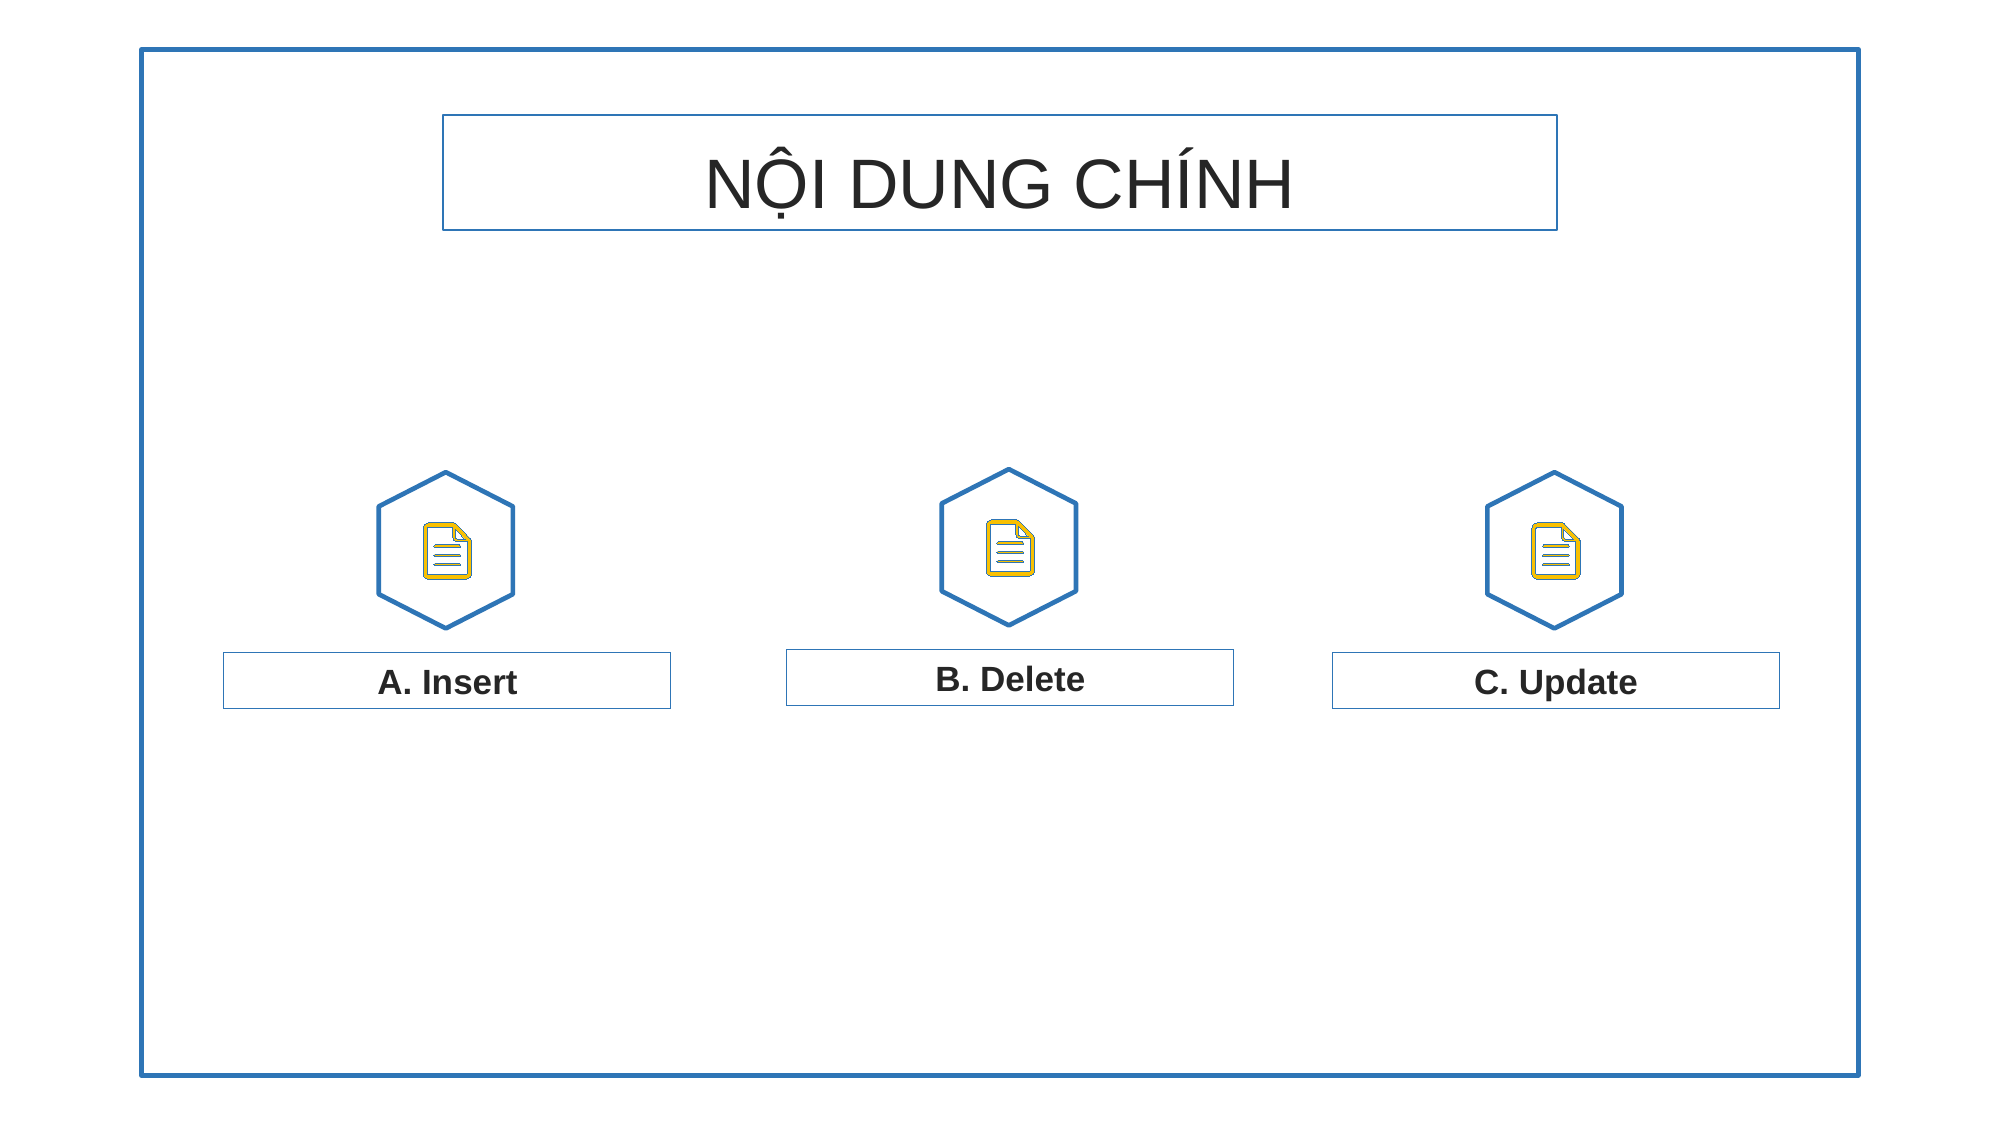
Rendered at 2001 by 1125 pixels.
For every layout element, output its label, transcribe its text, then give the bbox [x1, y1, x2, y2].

text_box [140, 48, 1860, 1077]
text_box C. Update [1332, 652, 1780, 709]
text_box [941, 468, 1077, 626]
text_box A. Insert [223, 652, 671, 709]
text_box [378, 471, 514, 629]
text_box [1487, 471, 1622, 629]
text_box B. Delete [786, 649, 1234, 706]
